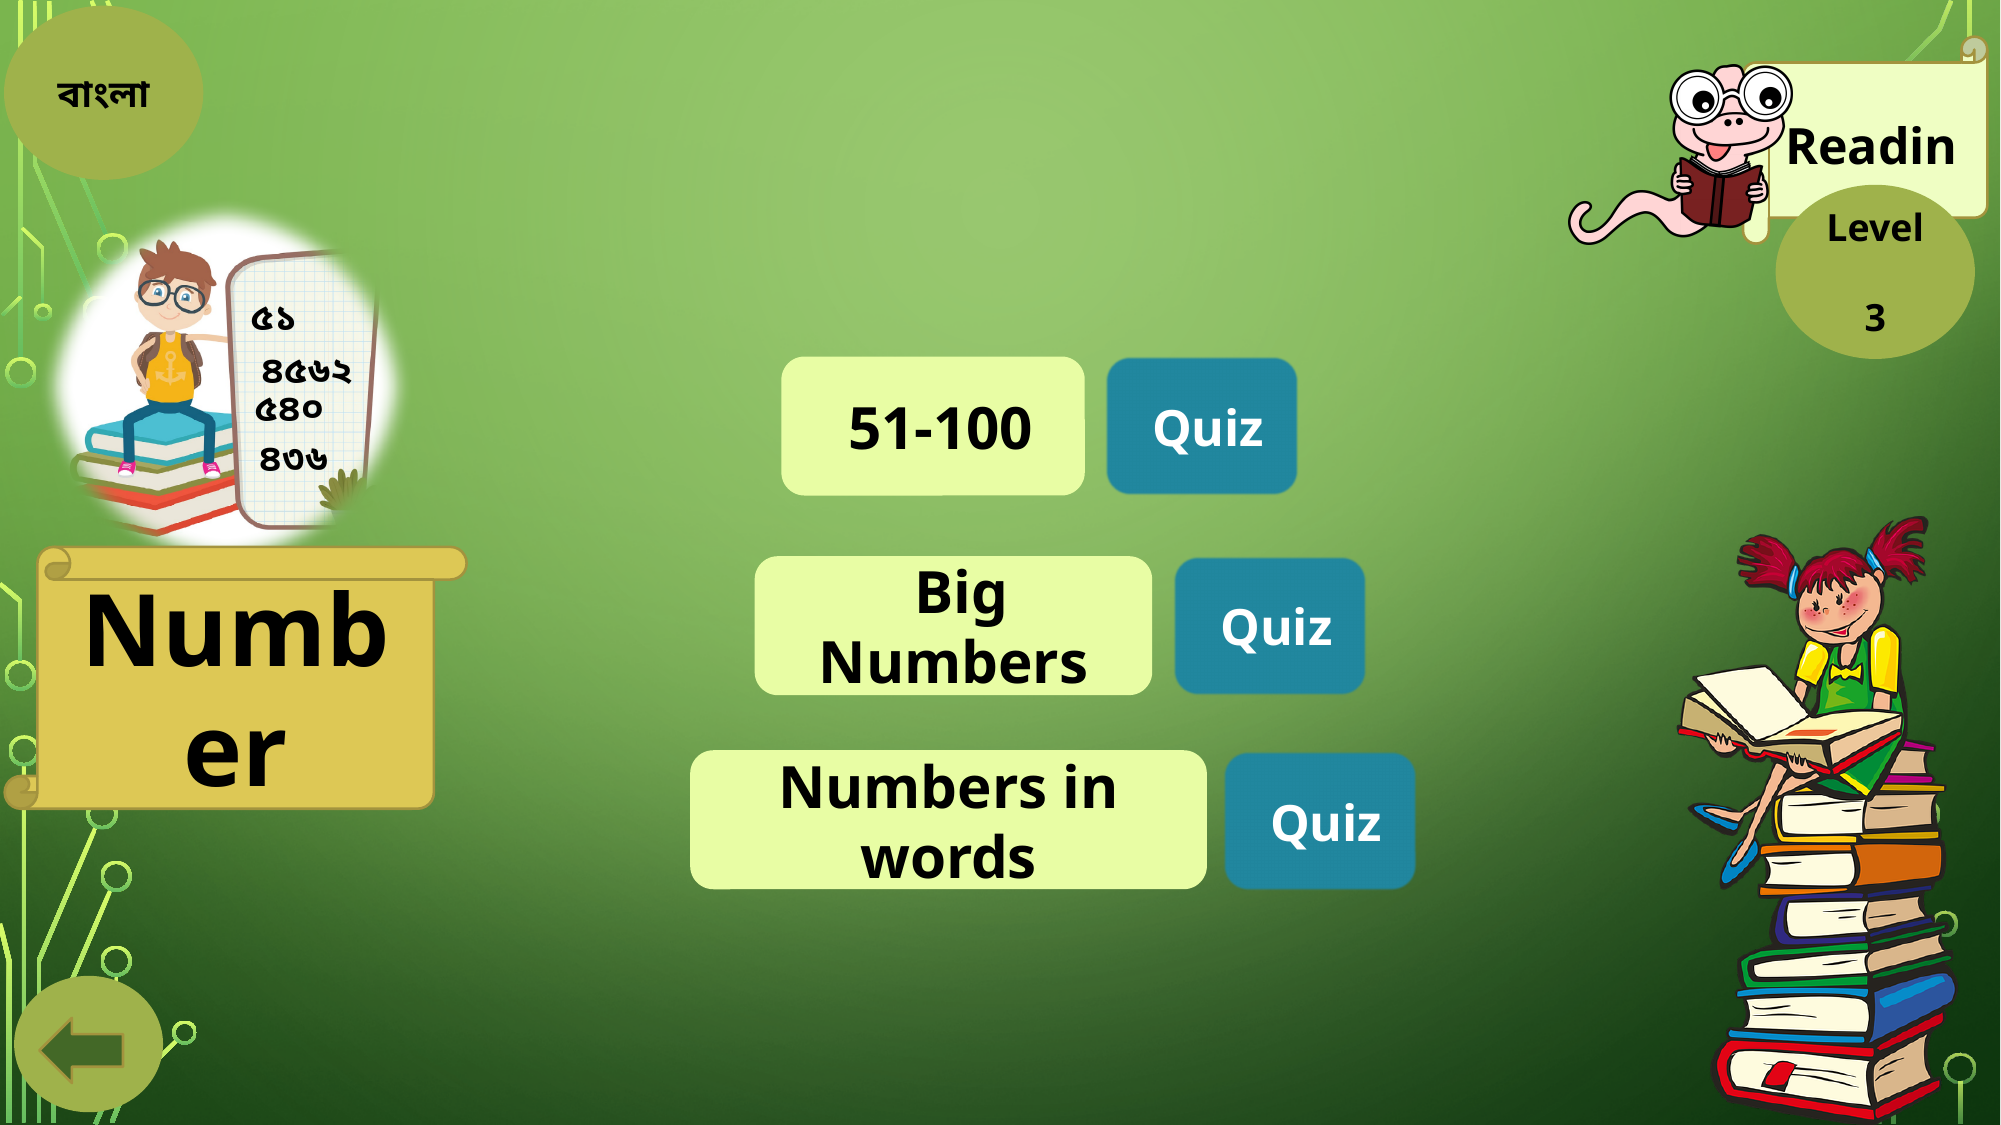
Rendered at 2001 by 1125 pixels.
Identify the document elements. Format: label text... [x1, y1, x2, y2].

text_box Number [3, 545, 468, 811]
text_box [1567, 36, 1988, 354]
picture [1664, 515, 1970, 1125]
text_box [754, 555, 1367, 696]
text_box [19, 981, 158, 1107]
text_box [689, 750, 1417, 892]
text_box বাংলা [8, 10, 199, 176]
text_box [781, 356, 1299, 496]
picture [36, 196, 415, 576]
